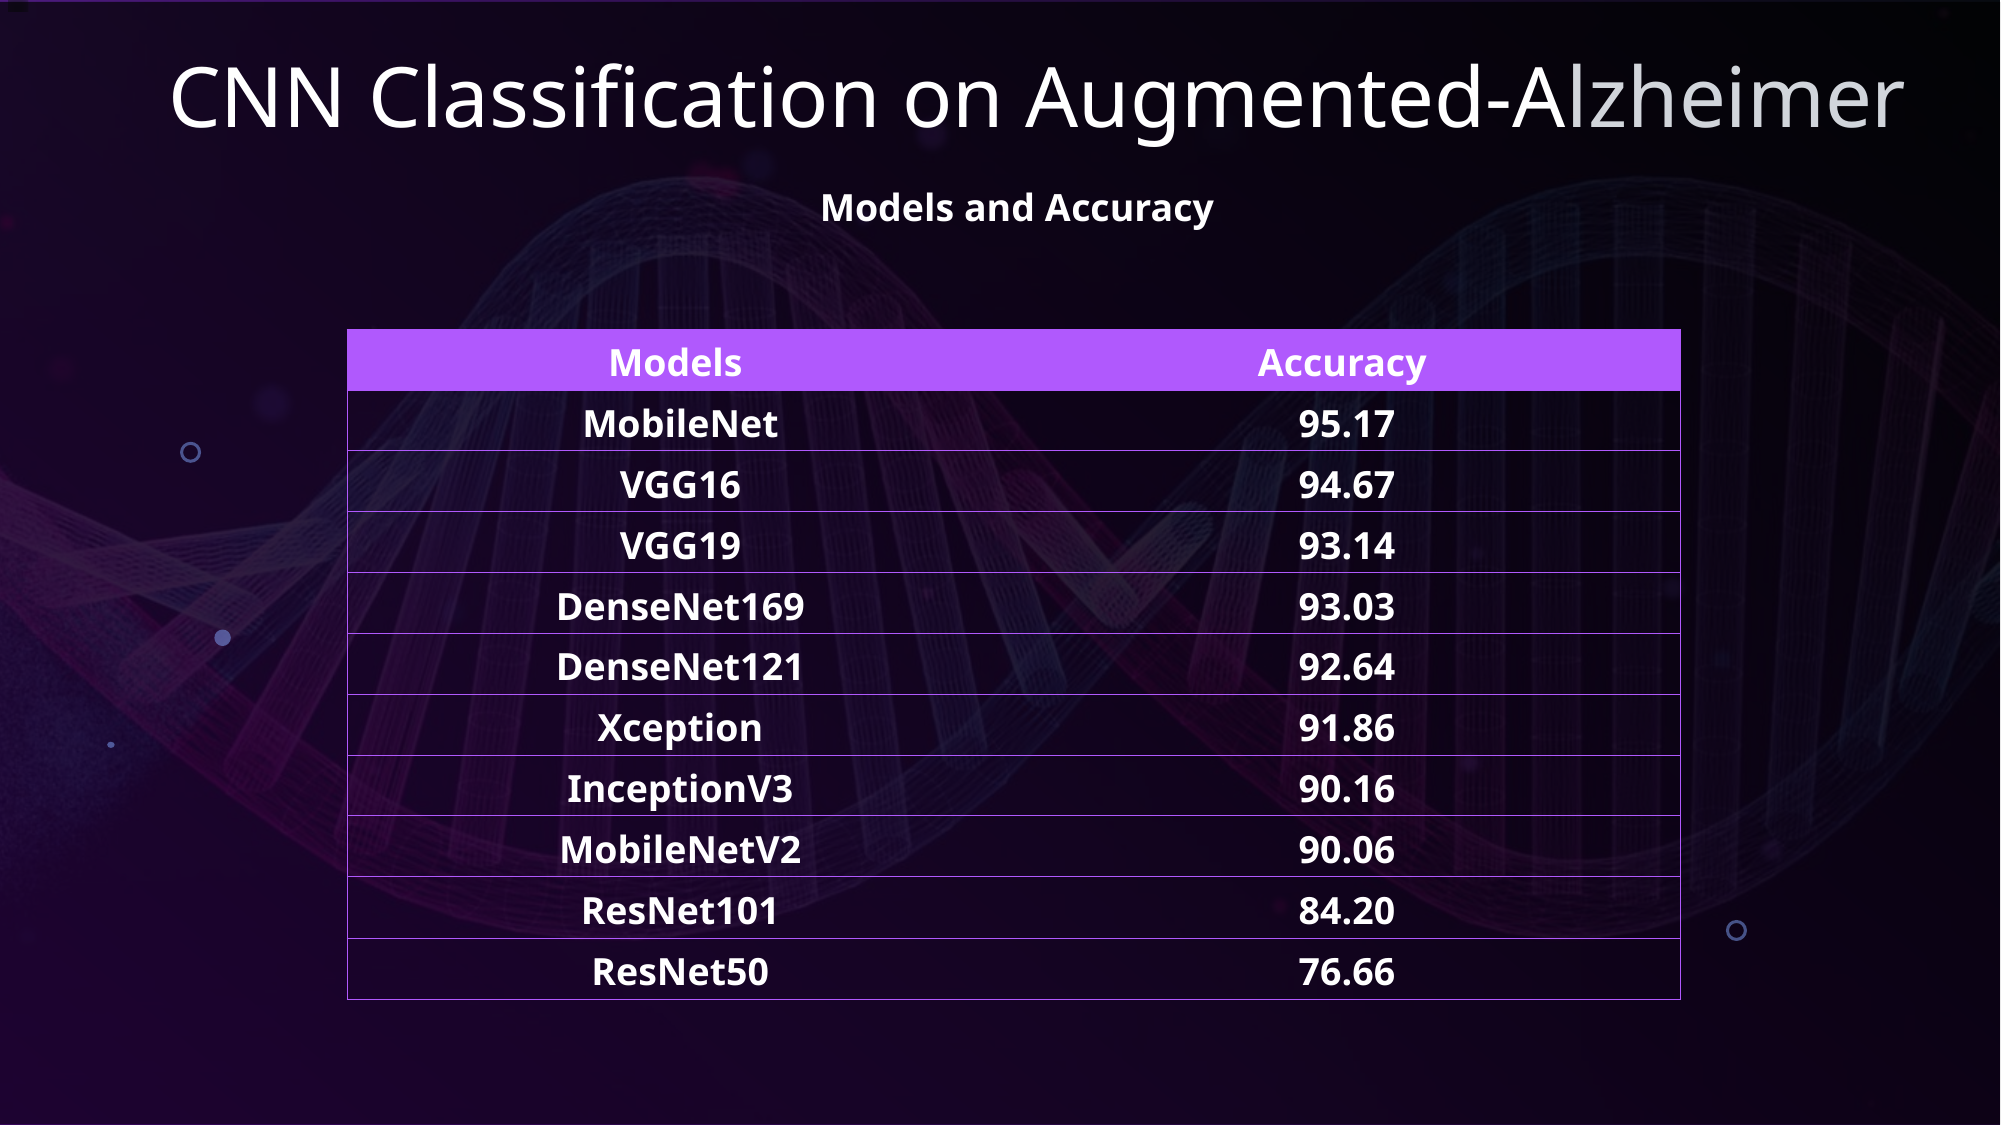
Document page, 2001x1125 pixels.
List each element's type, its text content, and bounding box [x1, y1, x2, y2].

table_cell InceptionV3 [348, 756, 1014, 815]
table_header Accuracy [1014, 330, 1680, 390]
table_cell VGG19 [348, 512, 1014, 572]
table_cell DenseNet169 [348, 573, 1014, 633]
table_cell MobileNetV2 [348, 816, 1014, 876]
table_cell ResNet50 [348, 939, 1014, 999]
text_box CNN Classification on Augmented-Alzheimer [0, 48, 2000, 177]
table_cell 76.66 [1014, 939, 1680, 999]
table_cell 90.06 [1014, 816, 1680, 876]
table_cell ResNet101 [348, 877, 1014, 938]
table_cell VGG16 [348, 451, 1014, 511]
table_cell Xception [348, 695, 1014, 755]
table_cell 90.16 [1014, 756, 1680, 815]
table_header Models [348, 330, 1014, 390]
table_cell 93.03 [1014, 573, 1680, 633]
table_cell MobileNet [348, 391, 1014, 450]
table_cell 94.67 [1014, 451, 1680, 511]
table_cell DenseNet121 [348, 634, 1014, 694]
text_box Models and Accuracy [804, 176, 1229, 237]
table_cell 95.17 [1014, 391, 1680, 450]
table_cell 93.14 [1014, 512, 1680, 572]
table_cell 91.86 [1014, 695, 1680, 755]
table_cell 92.64 [1014, 634, 1680, 694]
table_cell 84.20 [1014, 877, 1680, 938]
